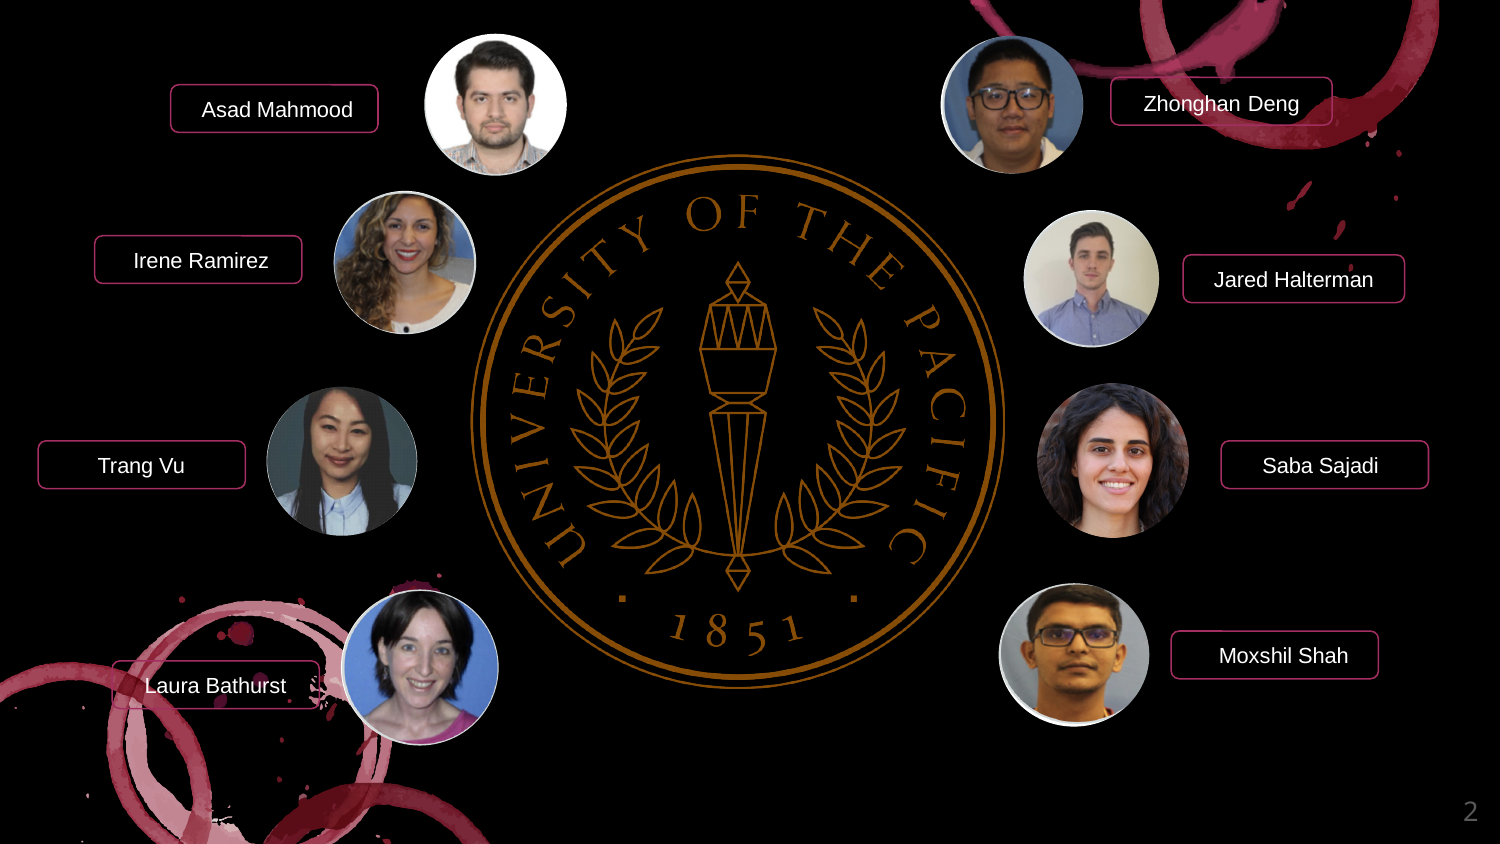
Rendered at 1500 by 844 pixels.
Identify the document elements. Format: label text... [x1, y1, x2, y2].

picture [0, 0, 1440, 844]
text_box Trang Vu [38, 440, 246, 489]
picture [1037, 383, 1189, 538]
text_box Irene Ramirez [94, 235, 302, 284]
text_box Laura Bathurst [112, 660, 320, 709]
text_box Jared Halterman [1183, 254, 1405, 303]
text_box Asad Mahmood [170, 84, 379, 133]
text_box Saba Sajadi [1221, 440, 1429, 489]
slide_number 2 [1403, 779, 1494, 844]
text_box Zhonghan Deng [1110, 77, 1333, 126]
text_box Moxshil Shah [1171, 631, 1379, 679]
picture [266, 386, 418, 536]
